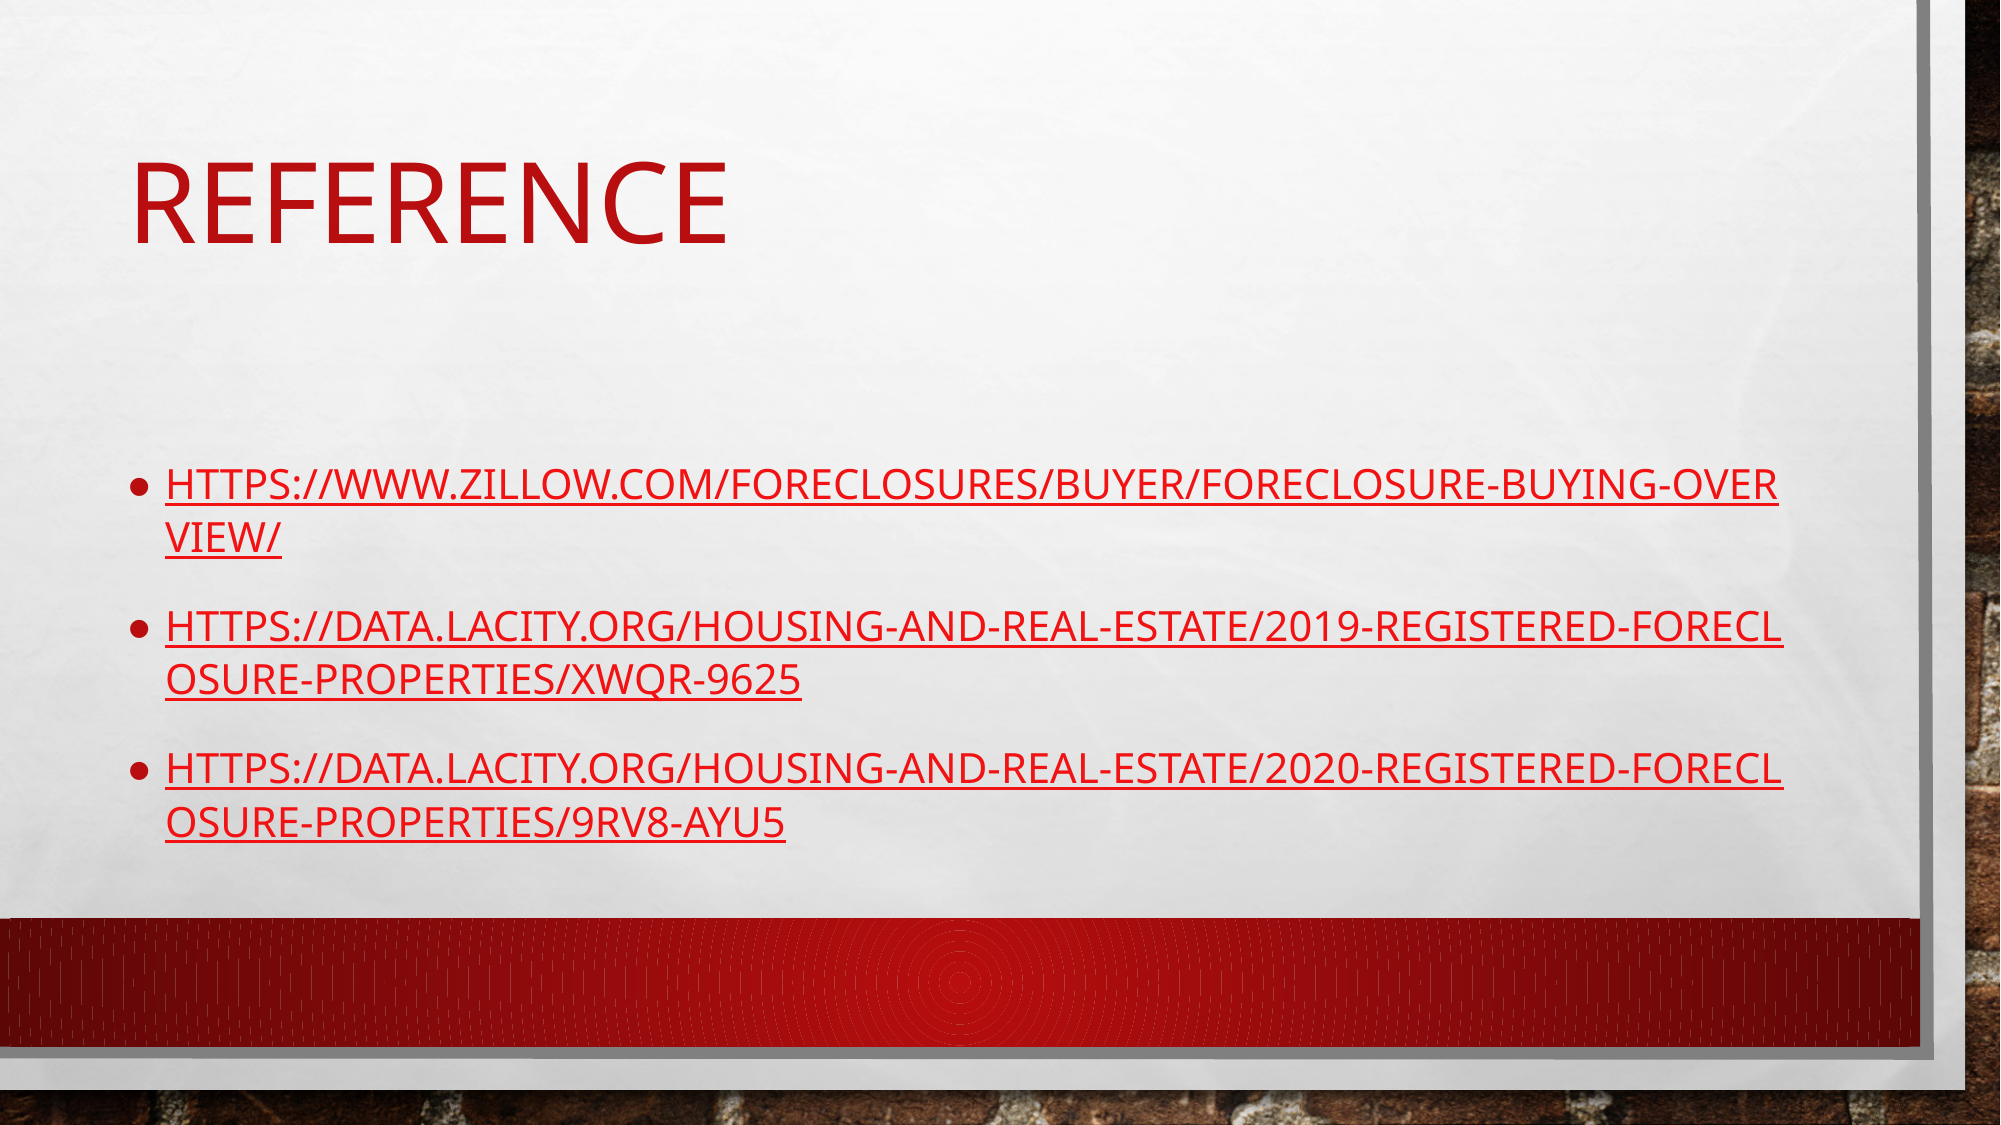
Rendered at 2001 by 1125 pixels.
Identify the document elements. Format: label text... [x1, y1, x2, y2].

picture [0, 0, 2000, 1125]
list https://www.zillow.com/foreclosures/buyer/foreclosure-buying-overview/ https://data.lacity.org/Housing-and-Real-Estate/2019-Registered-Foreclosure-Properties/xwqr-9625 https://data.lacity.org/Housing-and-Real-Estate/2020-Registered-Foreclosure-Properties/9rv8-ayu5 [112, 338, 1818, 882]
title Reference [112, 112, 1818, 302]
